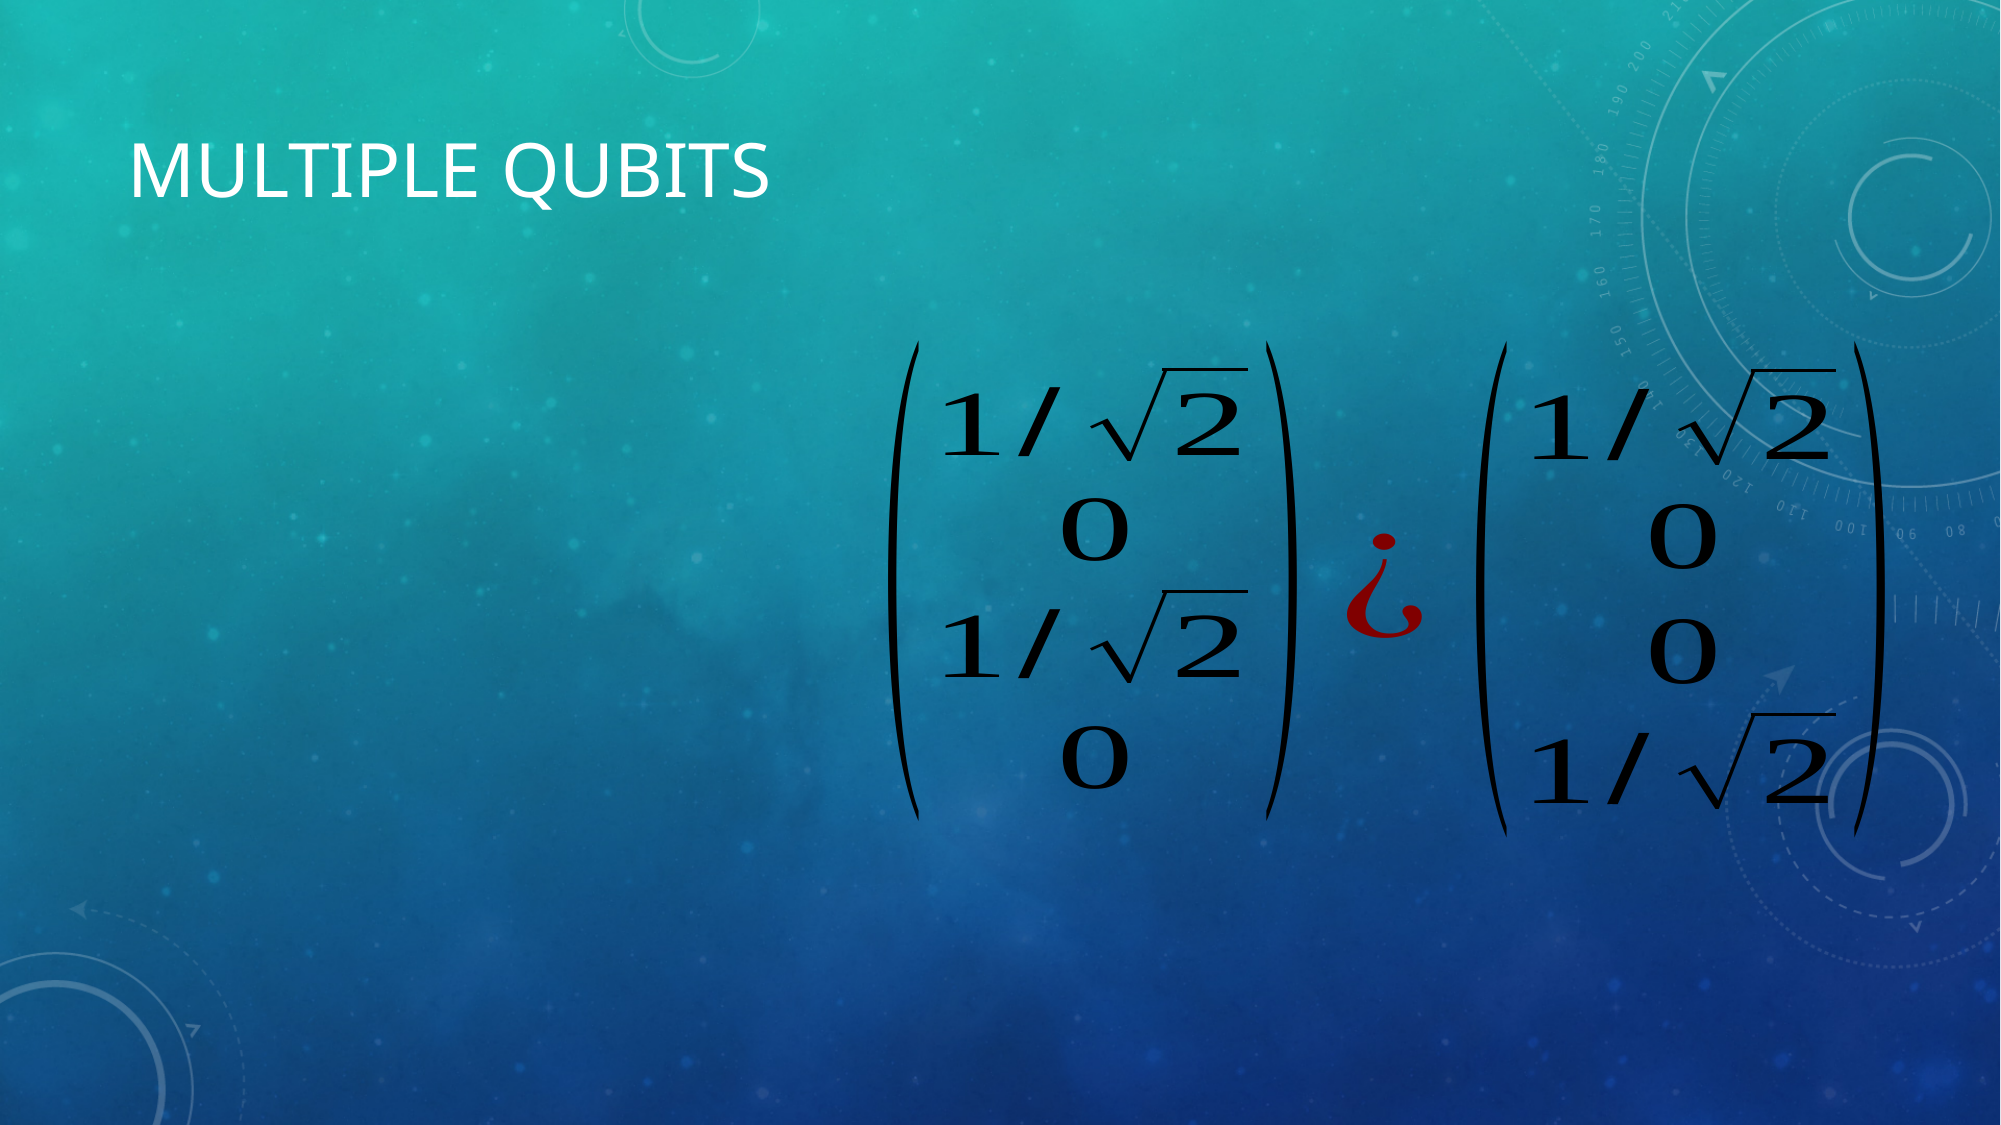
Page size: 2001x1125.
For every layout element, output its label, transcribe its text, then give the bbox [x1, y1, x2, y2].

picture [0, 0, 2001, 1125]
text_box Multiple Qubits [112, 47, 1775, 287]
